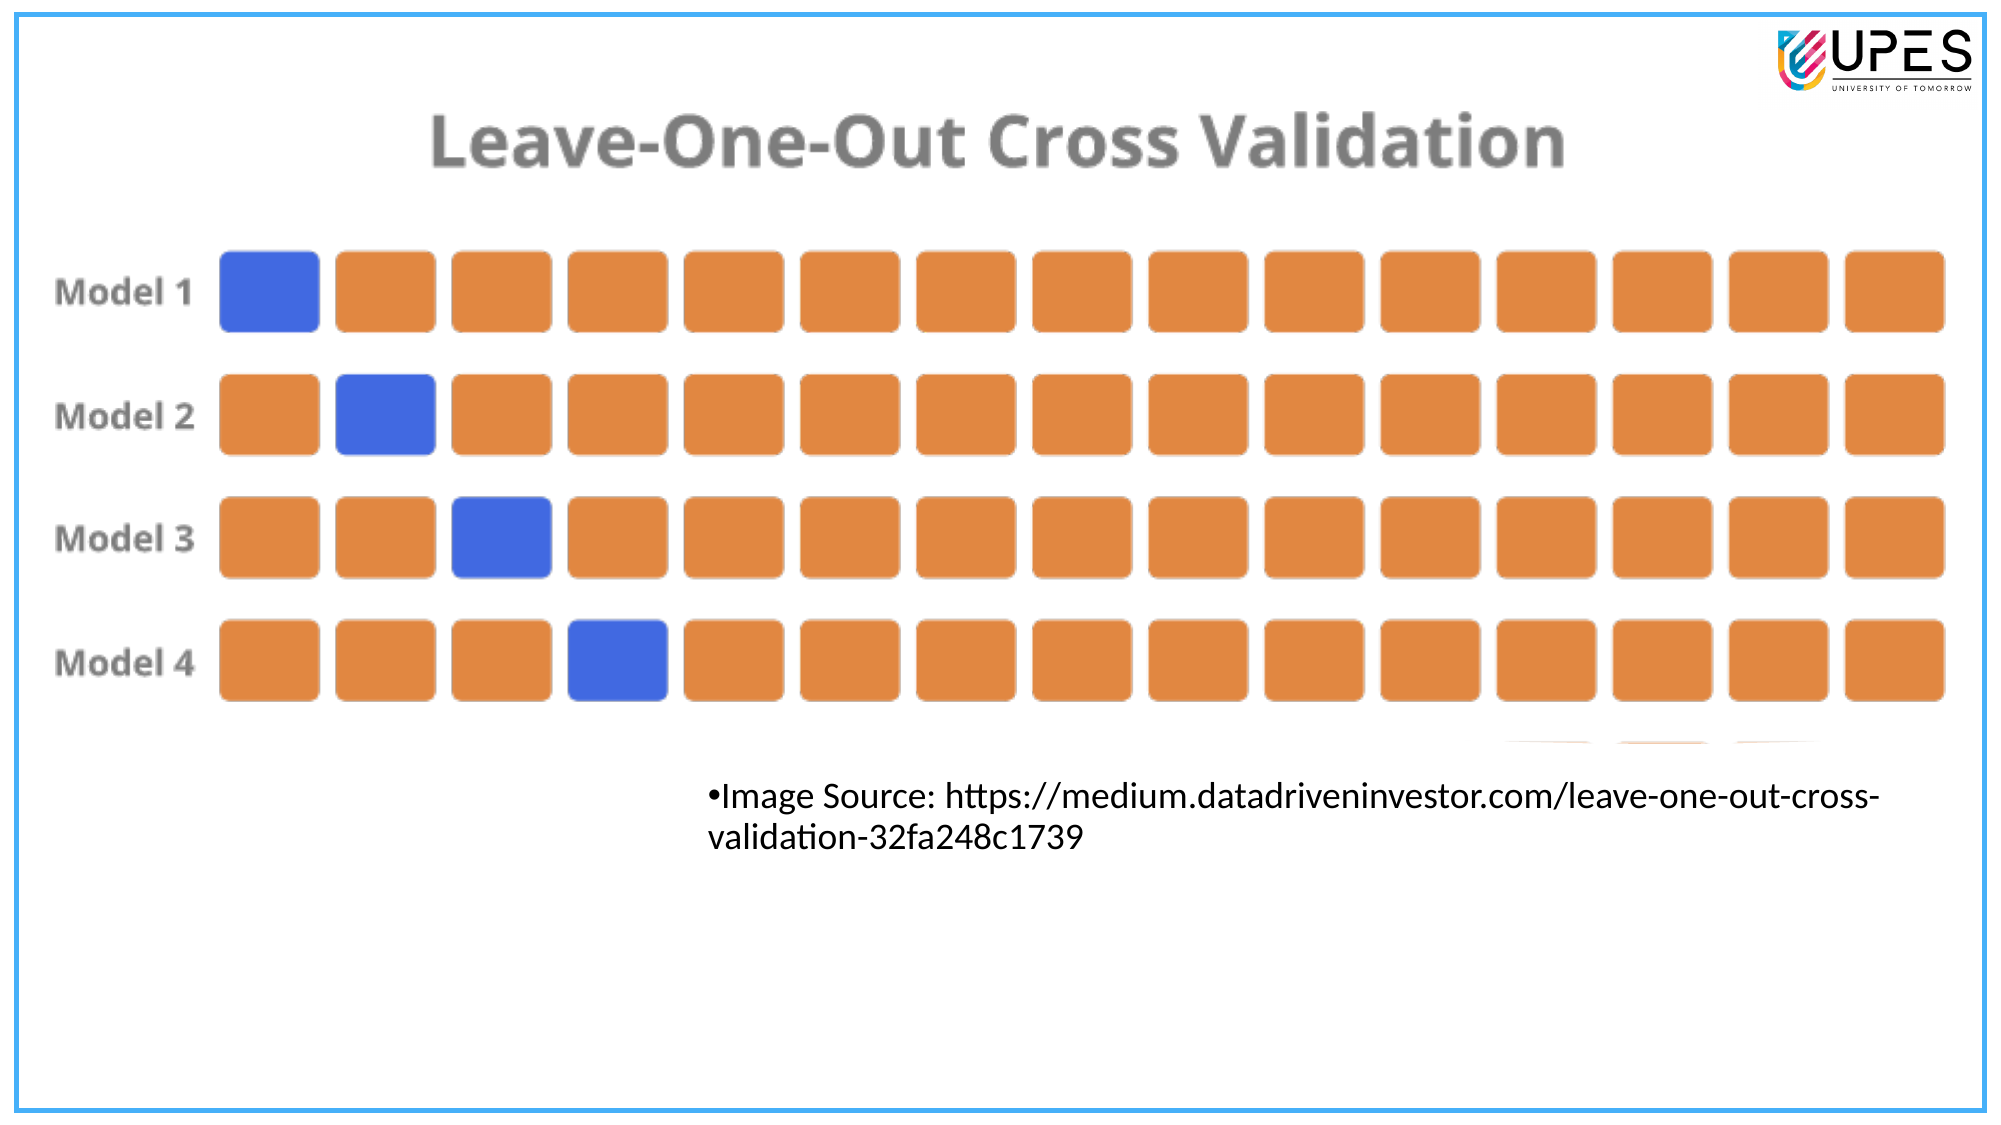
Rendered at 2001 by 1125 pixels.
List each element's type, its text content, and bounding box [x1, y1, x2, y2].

text_box Image Source: https://medium.datadriveninvestor.com/leave-one-out-cross-validation-32fa248c1739 [692, 766, 1921, 1018]
picture [1758, 20, 1978, 64]
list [24, 64, 2000, 766]
